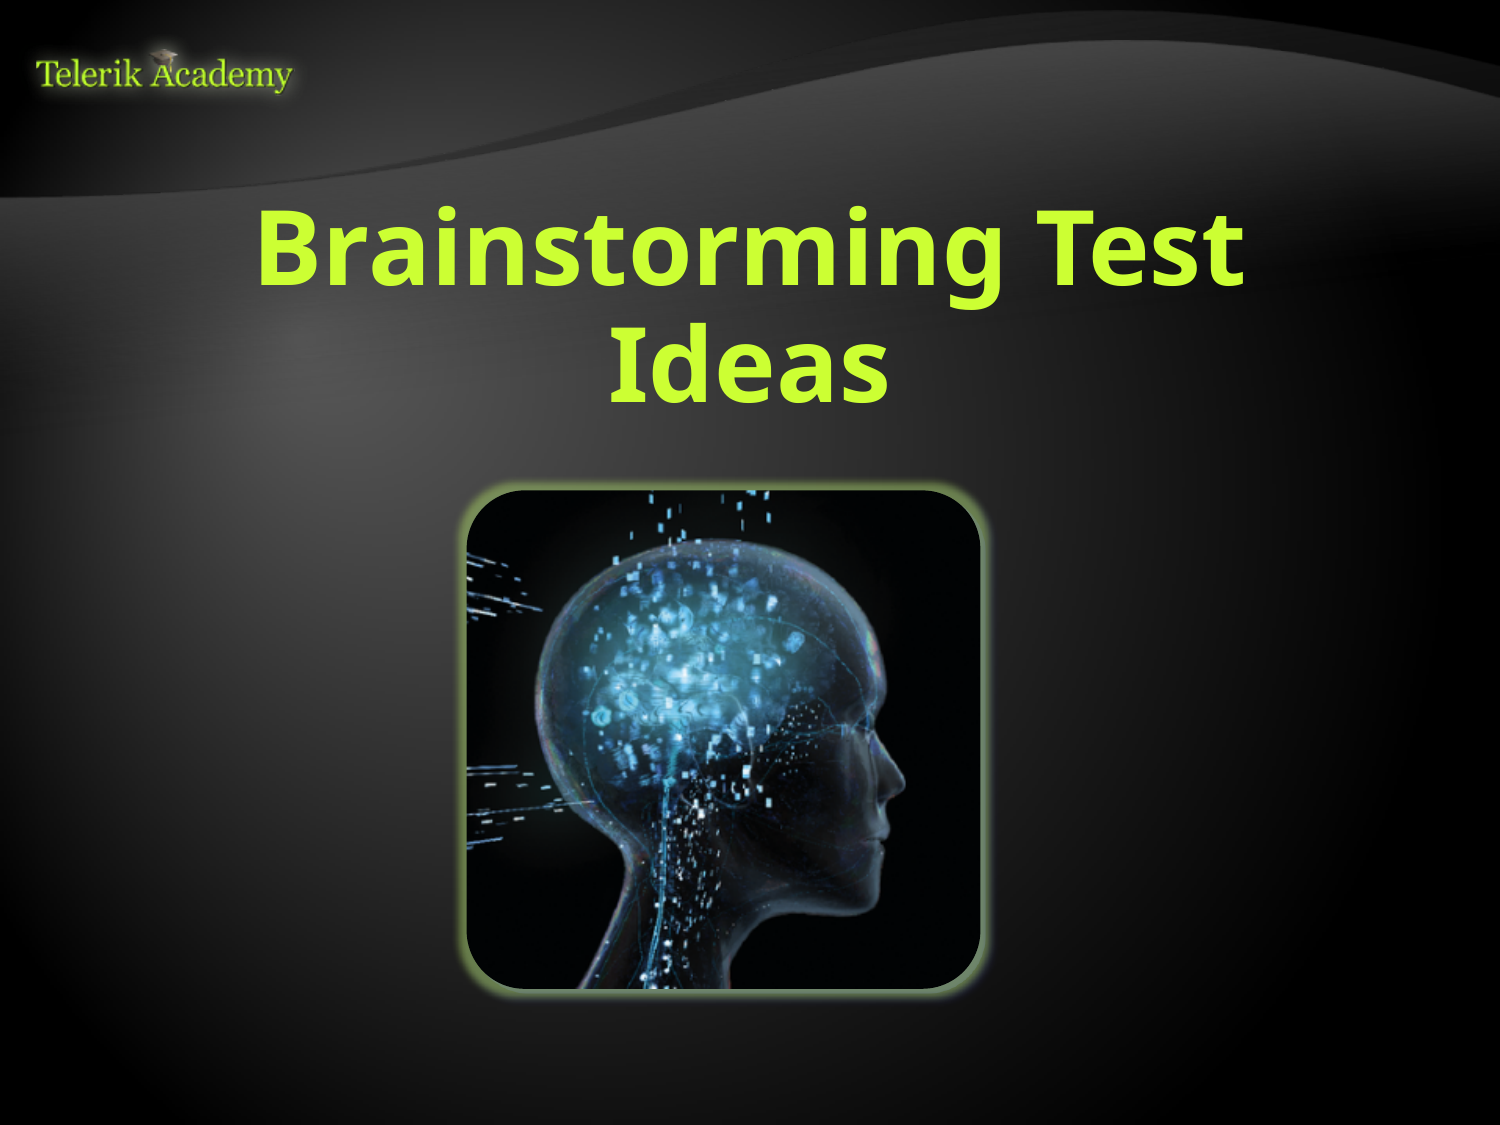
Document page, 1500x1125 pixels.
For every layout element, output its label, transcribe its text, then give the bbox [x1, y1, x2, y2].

picture [0, 0, 1500, 1125]
title Brainstorming Test Ideas [99, 200, 1400, 413]
